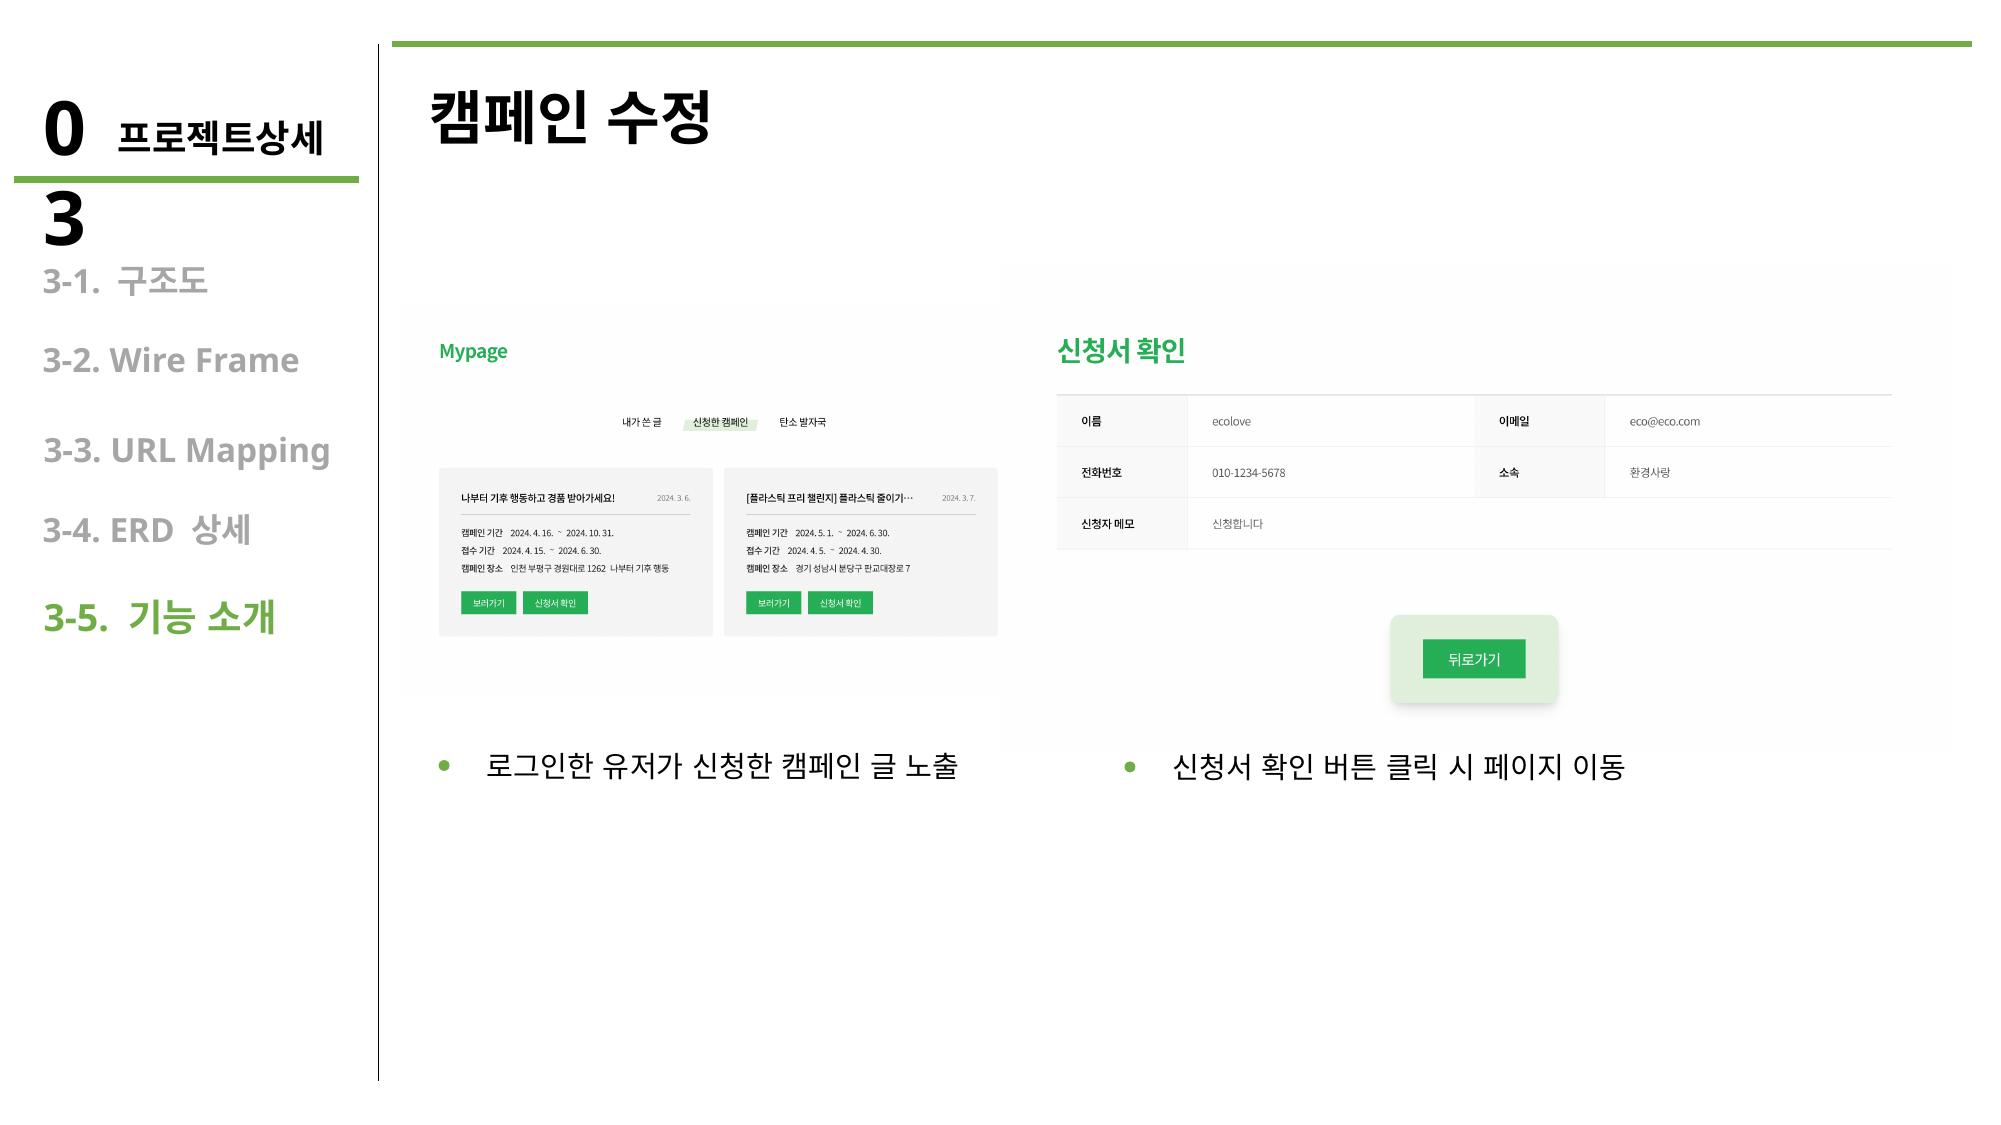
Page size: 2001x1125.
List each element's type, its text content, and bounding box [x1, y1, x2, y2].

text_box 03 [14, 73, 116, 176]
text_box 프로젝트상세 [103, 107, 340, 168]
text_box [438, 740, 1000, 792]
text_box 03 [14, 183, 116, 269]
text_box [1124, 752, 1667, 793]
text_box 캠페인 수정 [415, 73, 729, 159]
text_box 3-1. 구조도 3-2. Wire Frame 3-3. URL Mapping 3-4. ERD 상세 3-5. 기능 소개 [19, 212, 347, 647]
picture [399, 265, 1951, 752]
